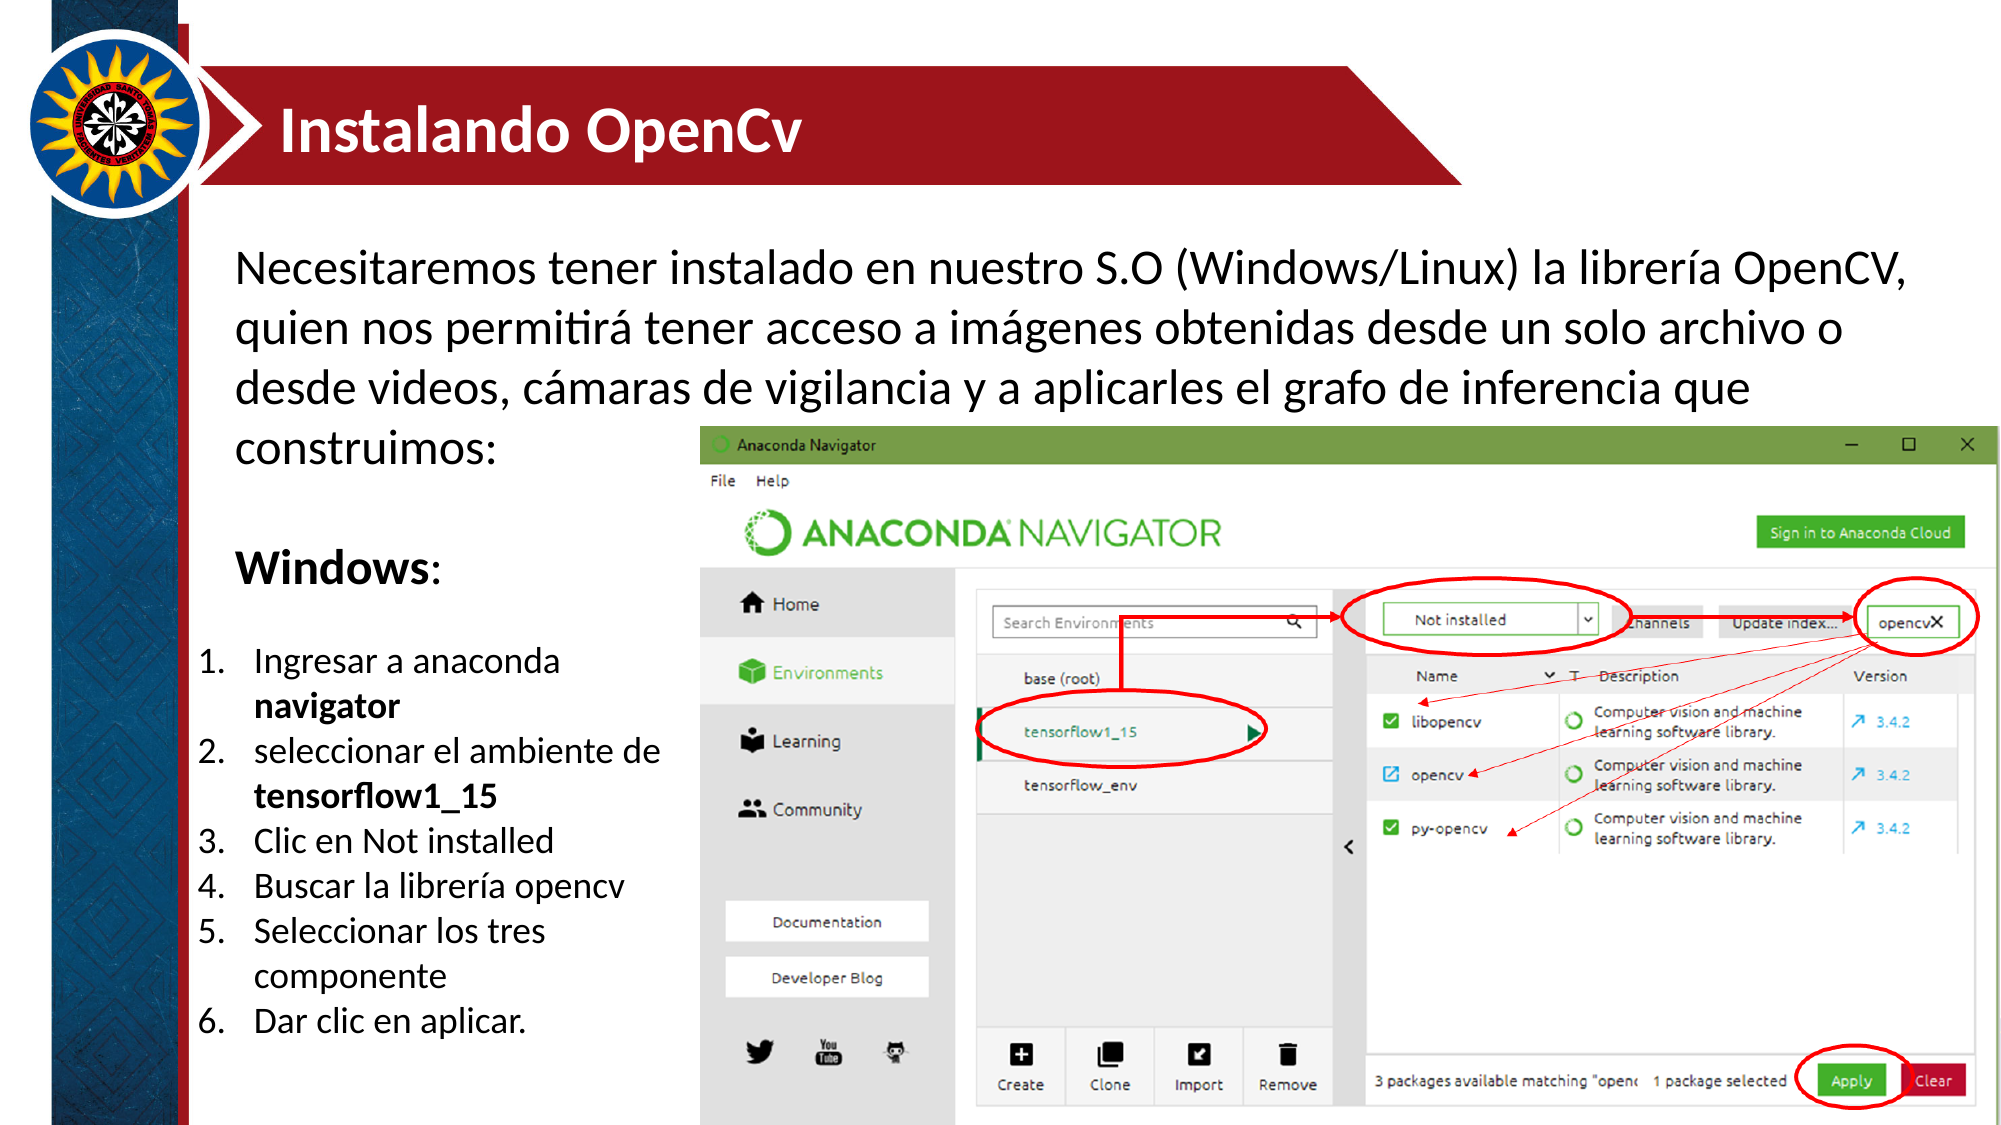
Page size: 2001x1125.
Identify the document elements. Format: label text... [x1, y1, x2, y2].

text_box Ingresar a anaconda navigator seleccionar el ambiente de tensorflow1_15 Clic en Not installed Buscar la librería opencv Seleccionar los tres componente Dar clic en aplicar. [182, 628, 700, 1049]
picture [0, 0, 2001, 1125]
text_box Instalando OpenCv [264, 78, 1389, 173]
text_box Necesitaremos tener instalado en nuestro S.O (Windows/Linux) la librería OpenCV, quien nos permitirá tener acceso a imágenes obtenidas desde un solo archivo o desde videos, cámaras de vigilancia y a aplicarles el grafo de inferencia que construimos: Windows: [220, 227, 1978, 602]
